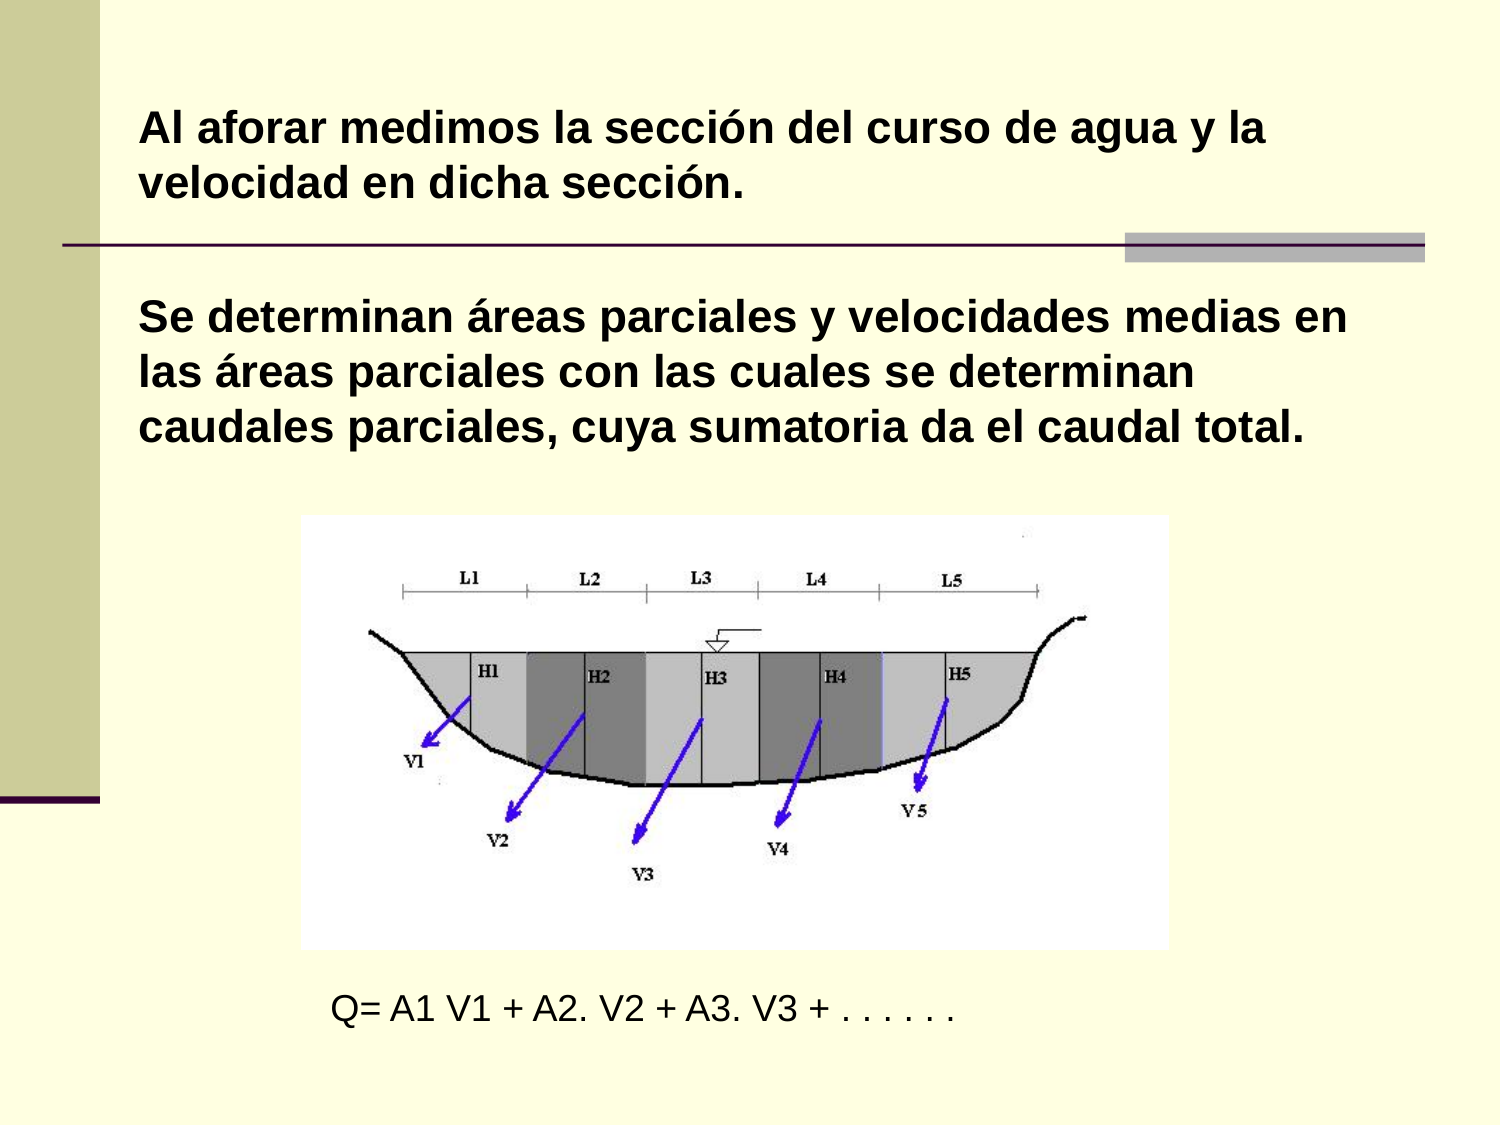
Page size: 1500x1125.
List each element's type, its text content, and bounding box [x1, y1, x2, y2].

picture [300, 515, 1170, 950]
text_box Se determinan áreas parciales y velocidades medias en las áreas parciales con las cuales se determinan caudales parciales, cuya sumatoria da el caudal total. [123, 278, 1392, 460]
text_box Q= A1 V1 + A2. V2 + A3. V3 + . . . . . . [315, 976, 983, 1037]
text_box Al aforar medimos la sección del curso de agua y la velocidad en dicha sección. [123, 90, 1392, 216]
